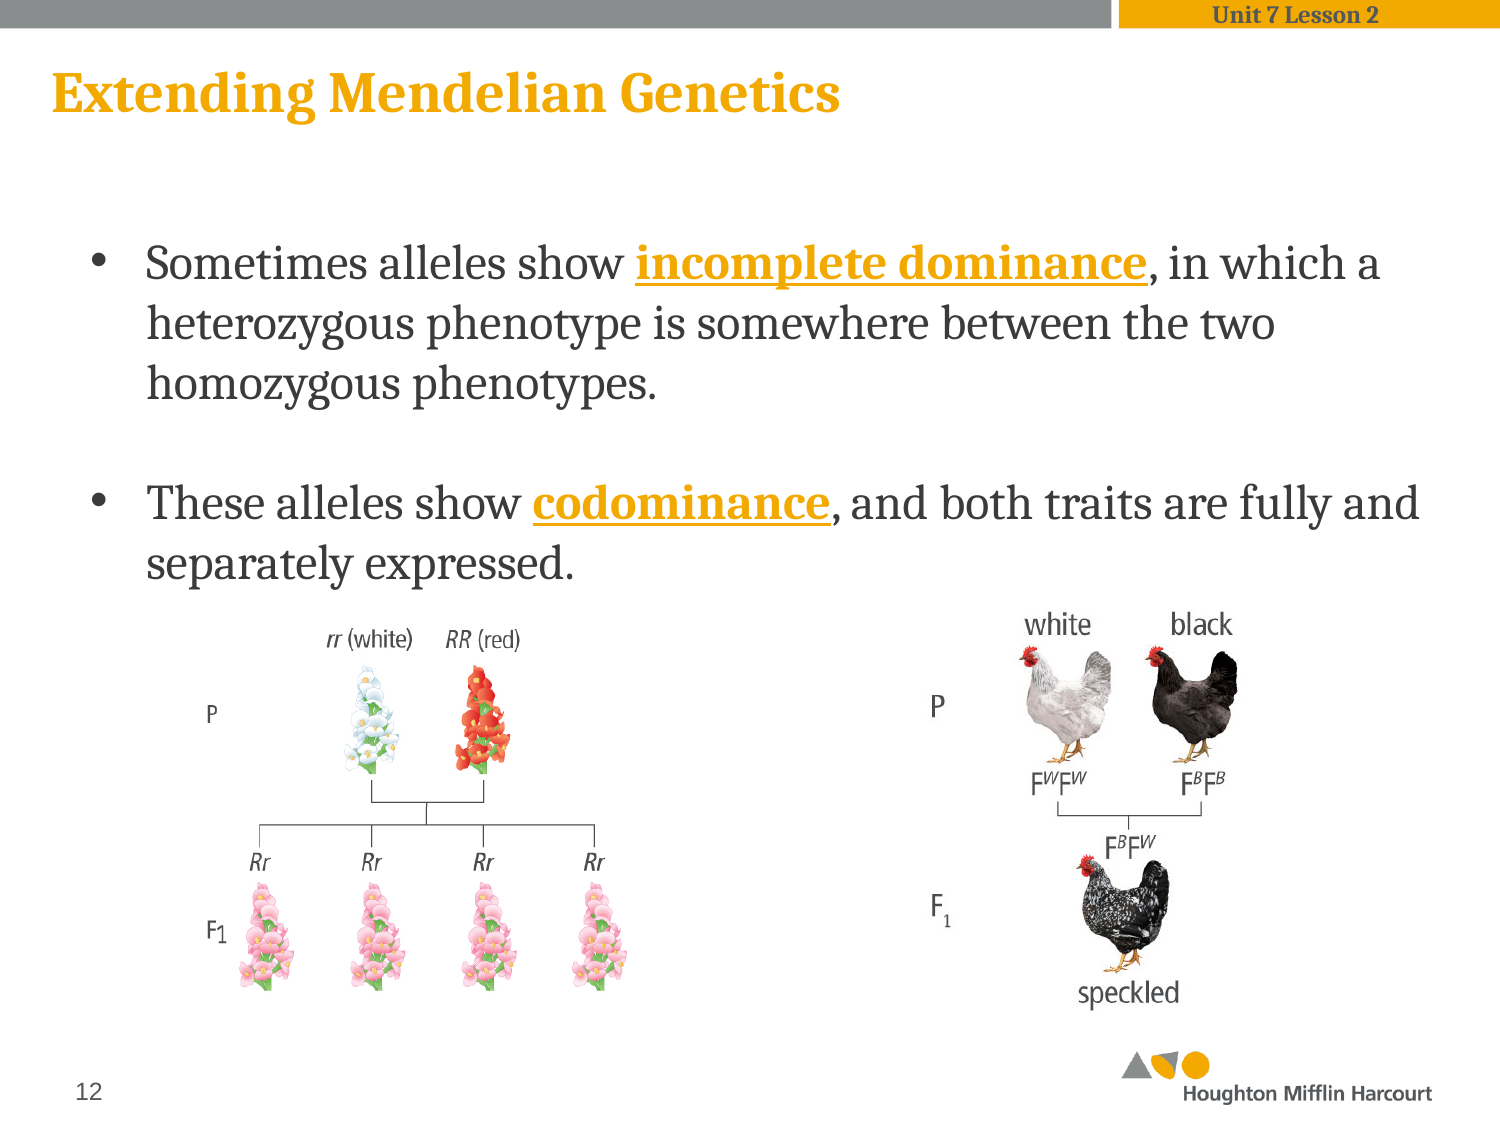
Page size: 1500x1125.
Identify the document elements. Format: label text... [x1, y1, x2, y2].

title Extending Mendelian Genetics [51, 46, 1401, 150]
text_box Unit 7 Lesson 2 [1197, 0, 1411, 36]
picture [839, 600, 1402, 1021]
slide_number ‹#› [75, 1045, 187, 1106]
picture [1119, 1049, 1434, 1107]
text_box Sometimes alleles show incomplete dominance, in which a heterozygous phenotype is somewhere between the two homozygous phenotypes. These alleles show codominance, and both traits are fully and separately expressed. [74, 221, 1449, 601]
picture [148, 610, 682, 1010]
